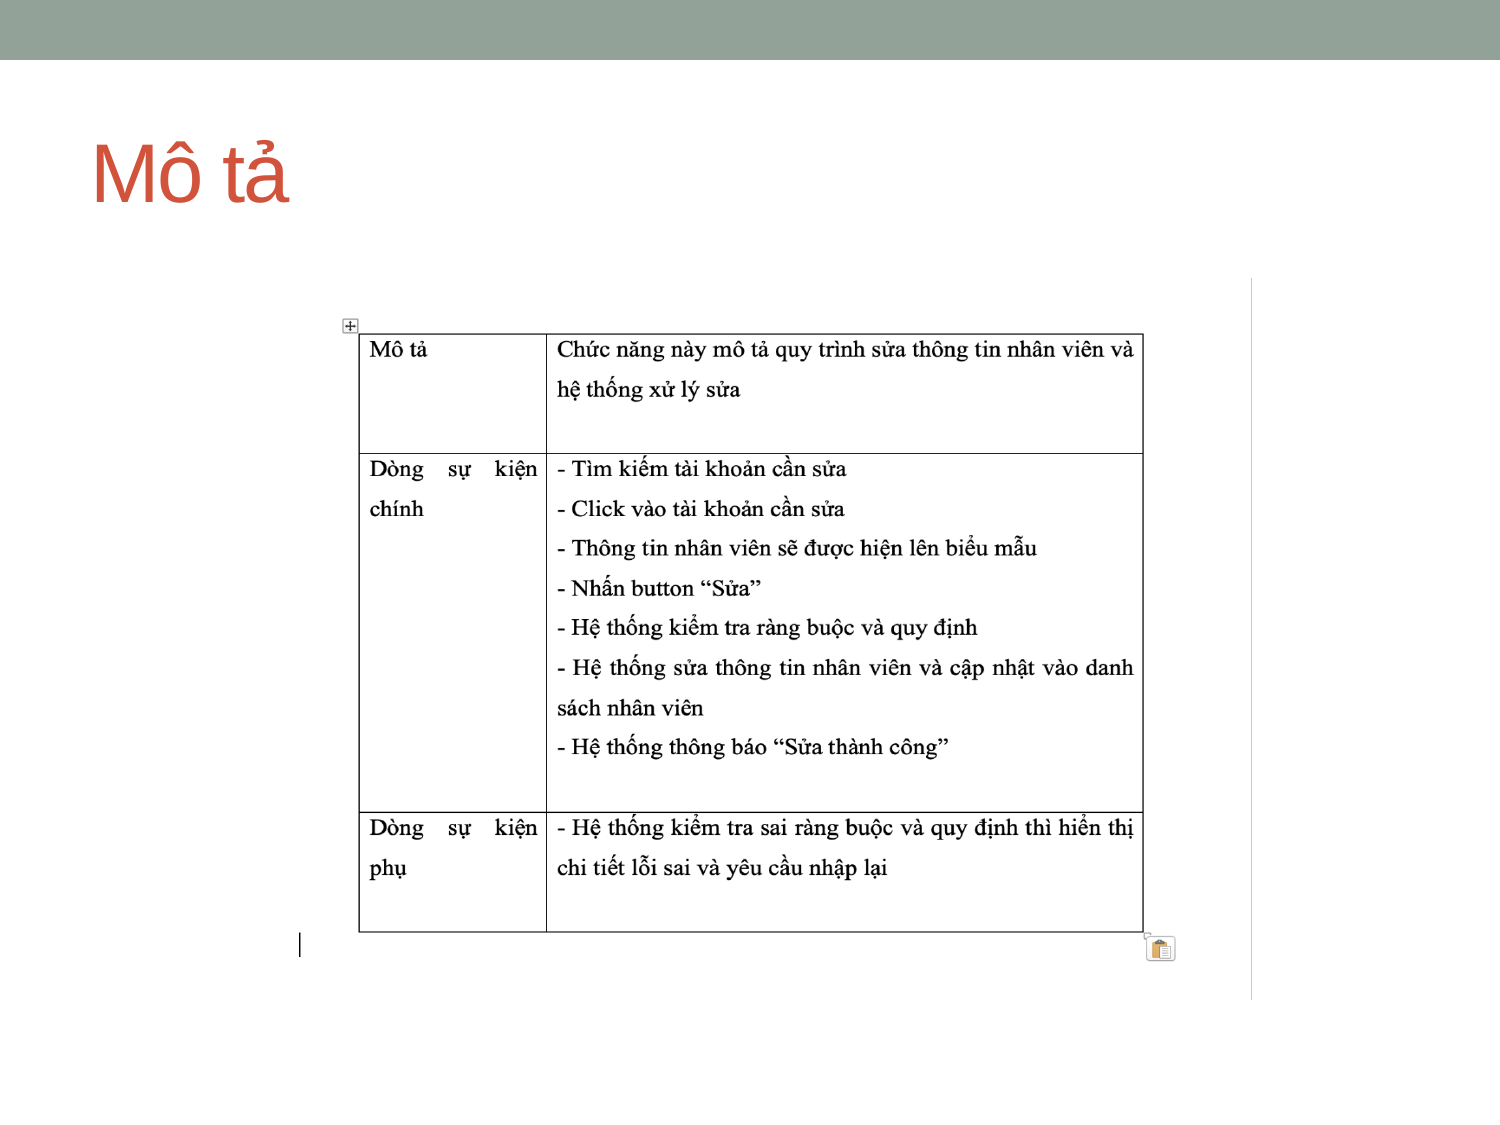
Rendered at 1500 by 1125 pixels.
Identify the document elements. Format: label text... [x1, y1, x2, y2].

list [247, 278, 1253, 1000]
title Mô tả [75, 87, 1425, 250]
